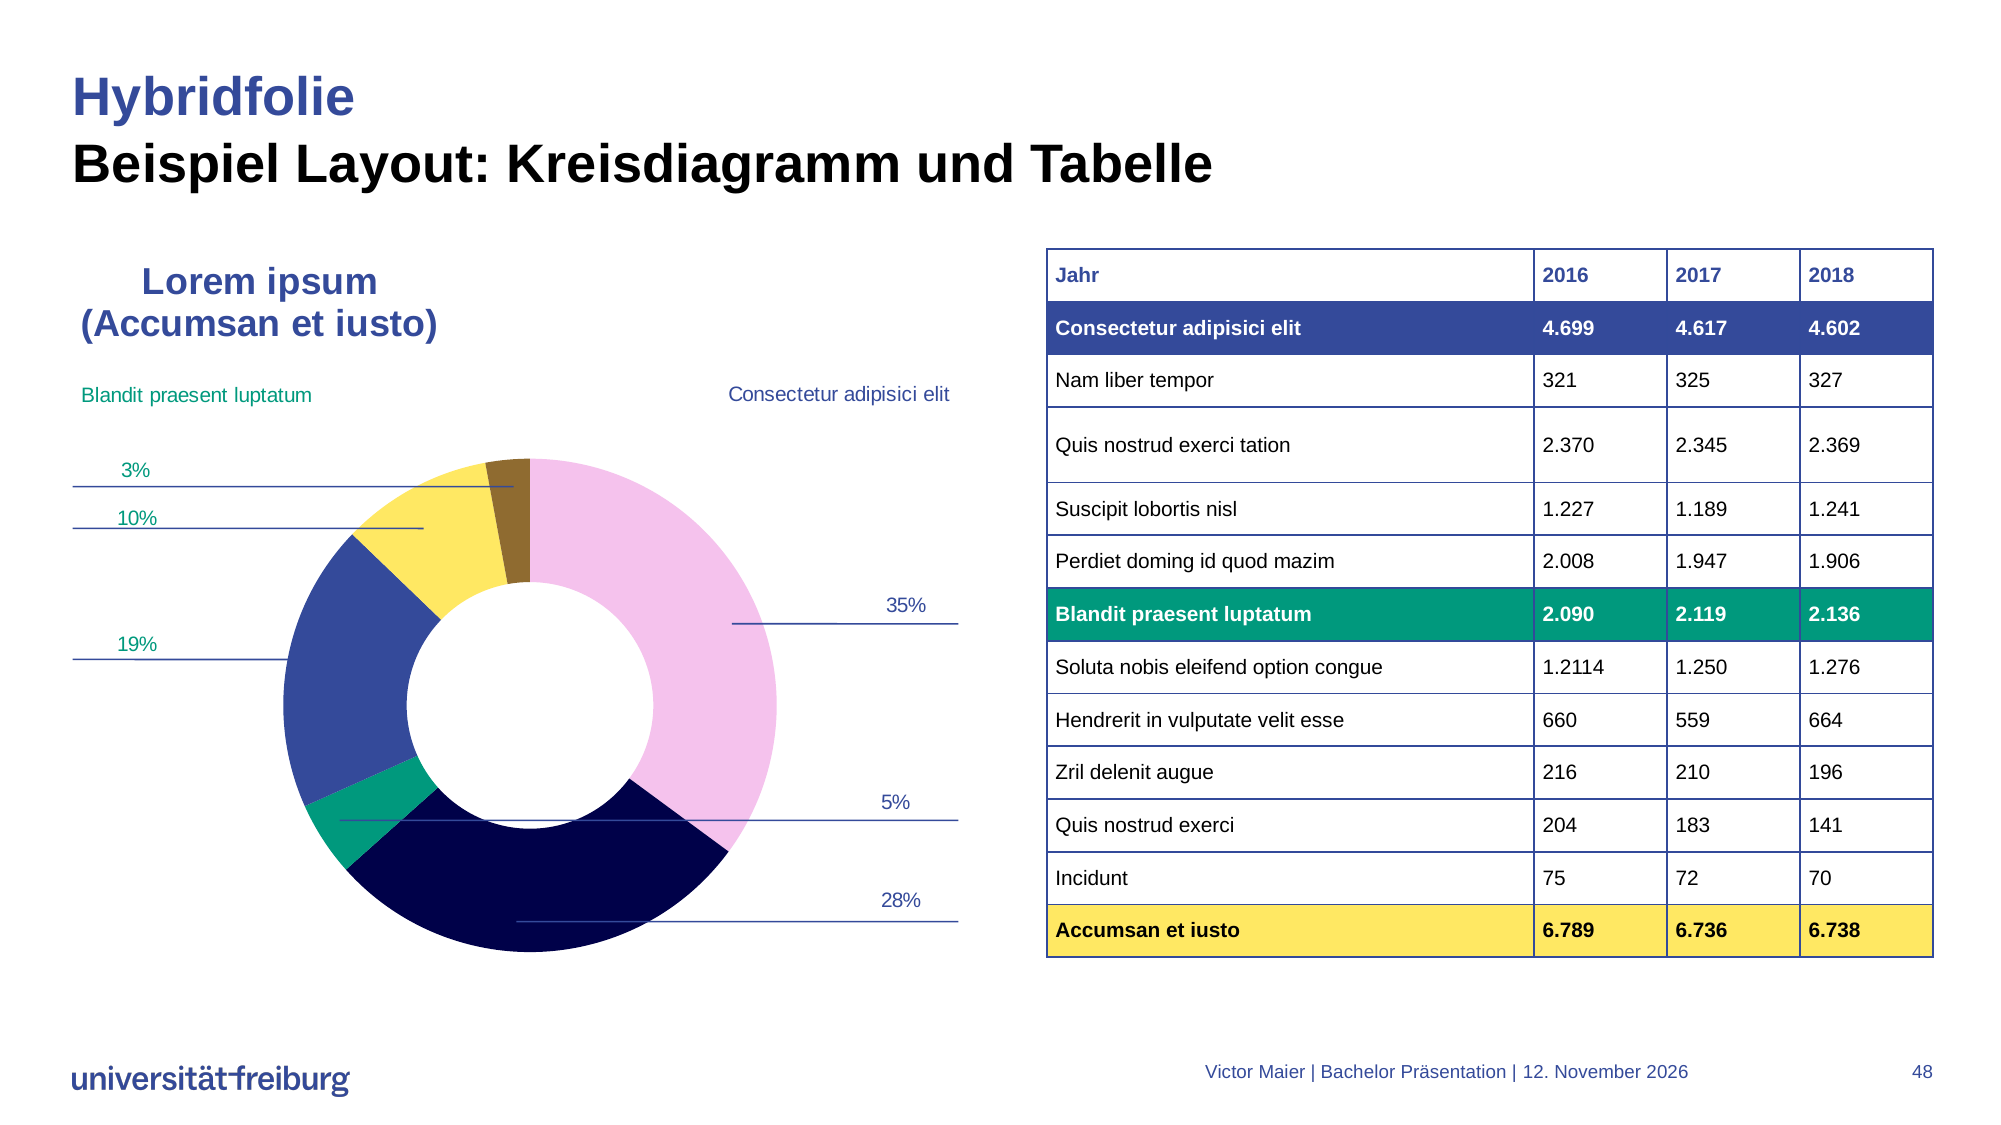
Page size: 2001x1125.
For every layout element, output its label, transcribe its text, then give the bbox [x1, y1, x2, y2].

table_header Jahr [1048, 250, 1533, 301]
table_cell 6.738 [1801, 905, 1932, 956]
table_cell 4.699 [1535, 303, 1666, 354]
table_cell 6.789 [1535, 905, 1666, 956]
table_cell 2.008 [1535, 536, 1666, 587]
table_cell 559 [1668, 694, 1799, 745]
table_cell 75 [1535, 853, 1666, 904]
table_cell 216 [1535, 747, 1666, 798]
table_cell 1.189 [1668, 483, 1799, 534]
chart [72, 248, 959, 958]
table_cell 141 [1801, 800, 1932, 851]
table_cell 2.119 [1668, 589, 1799, 640]
table_cell 6.736 [1668, 905, 1799, 956]
table_cell 204 [1535, 800, 1666, 851]
table_cell 70 [1801, 853, 1932, 904]
table_header 2018 [1801, 250, 1932, 301]
table_cell Consectetur adipisici elit [1048, 303, 1533, 354]
table_cell 183 [1668, 800, 1799, 851]
table_cell Incidunt [1048, 853, 1533, 904]
table_cell Zril delenit augue [1048, 747, 1533, 798]
table_cell 210 [1668, 747, 1799, 798]
table_cell 1.2114 [1535, 642, 1666, 693]
table_cell Hendrerit in vulputate velit esse [1048, 694, 1533, 745]
table_cell 1.276 [1801, 642, 1932, 693]
table_cell Suscipit lobortis nisl [1048, 483, 1533, 534]
table_cell 1.947 [1668, 536, 1799, 587]
table_cell 327 [1801, 355, 1932, 406]
table_cell 660 [1535, 694, 1666, 745]
table_cell 2.369 [1801, 408, 1932, 482]
table_cell 2.345 [1668, 408, 1799, 482]
table_cell 2.090 [1535, 589, 1666, 640]
table_cell Blandit praesent luptatum [1048, 589, 1533, 640]
table_cell 1.906 [1801, 536, 1932, 587]
table_cell Perdiet doming id quod mazim [1048, 536, 1533, 587]
table_cell 321 [1535, 355, 1666, 406]
slide_number 48 [1873, 1060, 1933, 1090]
table_cell 1.250 [1668, 642, 1799, 693]
table_cell Nam liber tempor [1048, 355, 1533, 406]
table_cell Soluta nobis eleifend option congue [1048, 642, 1533, 693]
table_cell 4.602 [1801, 303, 1932, 354]
title Hybridfolie Beispiel Layout: Kreisdiagramm und Tabelle [72, 59, 1933, 219]
table_cell 2.136 [1801, 589, 1932, 640]
table_cell 2.370 [1535, 408, 1666, 482]
table_cell Quis nostrud exerci tation [1048, 408, 1533, 482]
table_cell 72 [1668, 853, 1799, 904]
table_cell Accumsan et iusto [1048, 905, 1533, 956]
table_cell Quis nostrud exerci [1048, 800, 1533, 851]
table_header 2017 [1668, 250, 1799, 301]
table_cell 1.227 [1535, 483, 1666, 534]
picture [72, 1065, 351, 1097]
table_cell 1.241 [1801, 483, 1932, 534]
table_cell 4.617 [1668, 303, 1799, 354]
table_header 2016 [1535, 250, 1666, 301]
table_cell 196 [1801, 747, 1932, 798]
slide_number 24. Oktober 2023 [1517, 1060, 1754, 1090]
table_cell 325 [1668, 355, 1799, 406]
footer Victor Maier | Bachelor Präsentation | [488, 1060, 1517, 1090]
table_cell 664 [1801, 694, 1932, 745]
